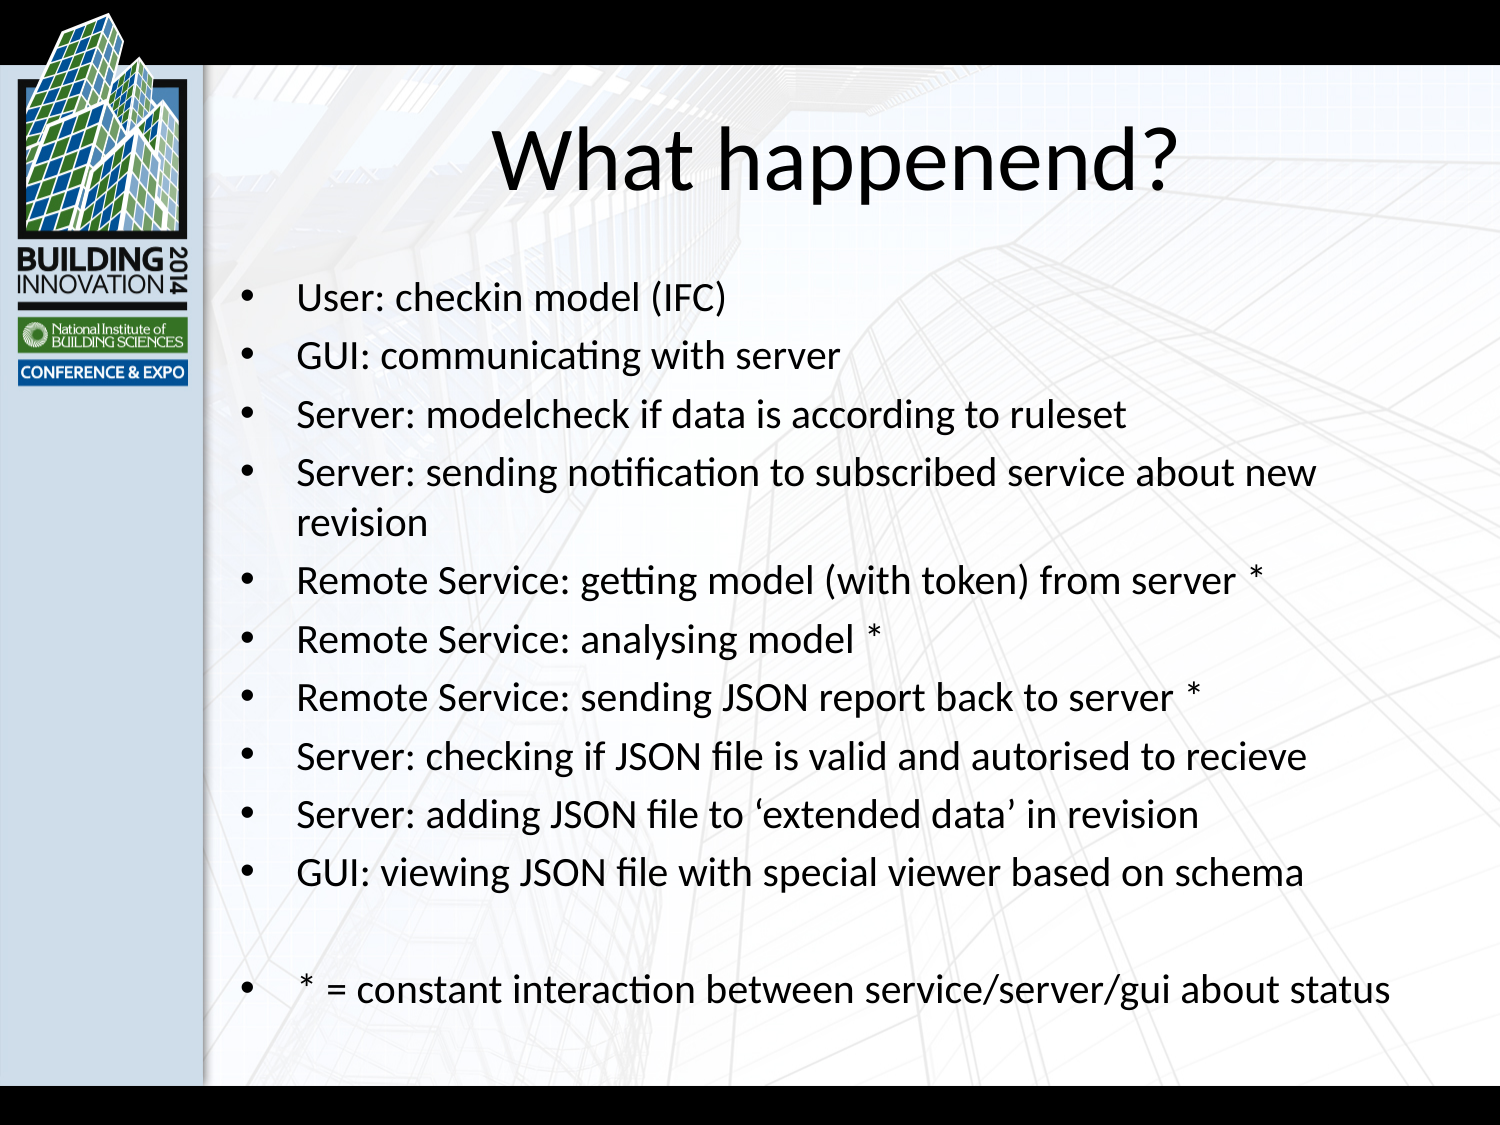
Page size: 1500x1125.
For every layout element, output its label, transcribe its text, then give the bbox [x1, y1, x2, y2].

title What happenend? [225, 75, 1450, 233]
list User: checkin model (IFC) GUI: communicating with server Server: modelcheck if data is according to ruleset Server: sending notification to subscribed service about new revision Remote Service: getting model (with token) from server * Remote Service: analysing model * Remote Service: sending JSON report back to server * Server: checking if JSON file is valid and autorised to recieve Server: adding JSON file to ‘extended data’ in revision GUI: viewing JSON file with special viewer based on schema * = constant interaction between service/server/gui about status [225, 262, 1450, 1005]
picture [0, 0, 1500, 1125]
